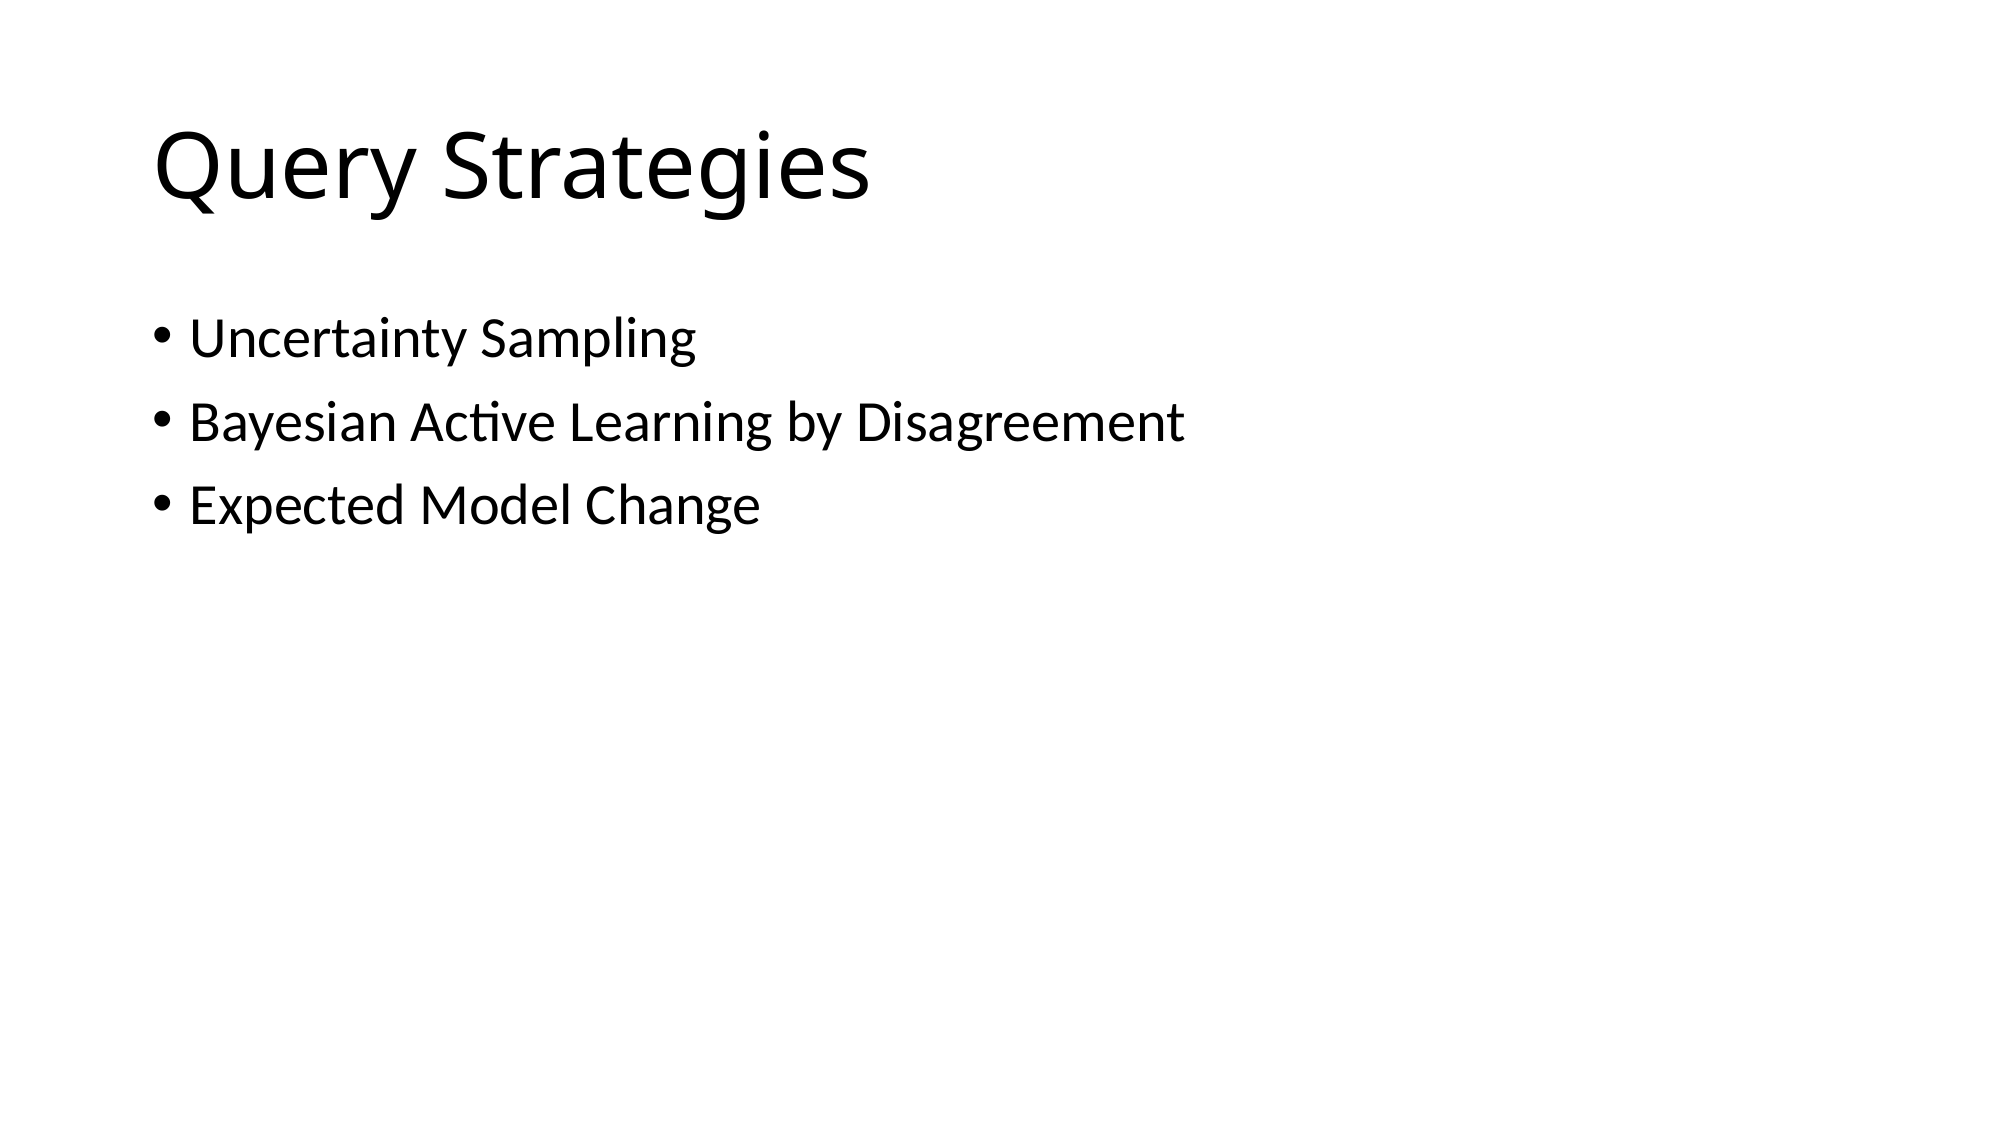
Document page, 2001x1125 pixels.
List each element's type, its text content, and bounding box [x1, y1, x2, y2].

title Query Strategies [137, 59, 1863, 278]
list Uncertainty Sampling Bayesian Active Learning by Disagreement Expected Model Change [137, 299, 1863, 1014]
